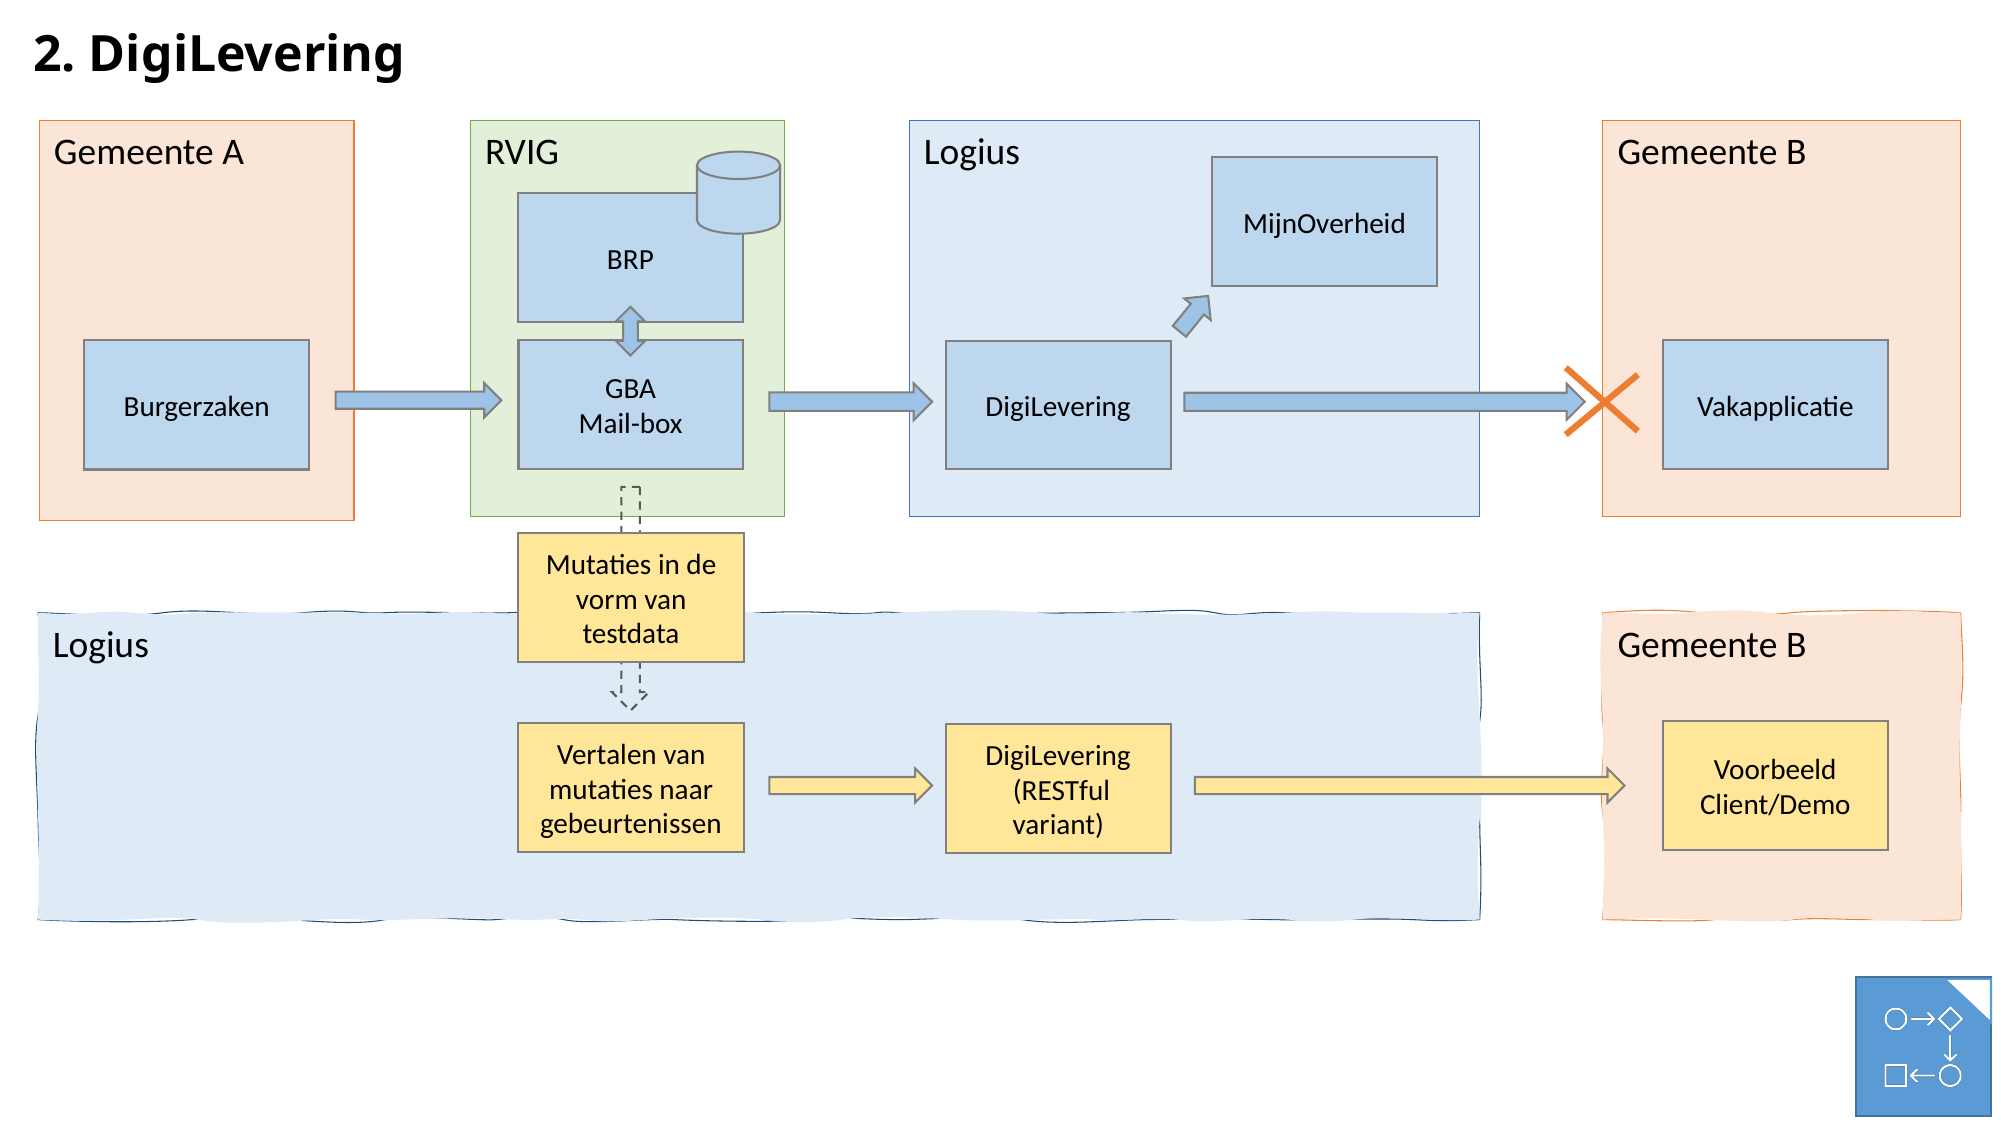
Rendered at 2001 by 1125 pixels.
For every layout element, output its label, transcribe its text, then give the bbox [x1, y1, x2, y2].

text_box [695, 150, 782, 235]
text_box [334, 380, 503, 420]
text_box BRP [517, 192, 744, 323]
text_box [768, 380, 934, 423]
text_box [768, 765, 934, 806]
text_box DigiLevering [945, 340, 1172, 470]
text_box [1565, 367, 1638, 374]
text_box [1171, 294, 1212, 339]
text_box Gemeente A [39, 120, 355, 521]
text_box Gemeente B [1600, 609, 1964, 922]
text_box Logius [909, 120, 1480, 517]
text_box 2. DigiLevering [18, 20, 1744, 105]
text_box Vakapplicatie [1662, 339, 1889, 470]
text_box Logius [35, 609, 1482, 924]
text_box [1183, 391, 1565, 412]
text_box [1855, 973, 2000, 1116]
text_box Voorbeeld Client/Demo [1662, 720, 1889, 851]
text_box [613, 305, 648, 357]
text_box DigiLevering (RESTful variant) [945, 723, 1172, 854]
text_box GBA Mail-box [517, 339, 744, 470]
text_box RVIG [470, 120, 785, 517]
text_box [1193, 765, 1627, 806]
text_box Mutaties in de vorm van testdata [517, 532, 745, 663]
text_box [1565, 374, 1638, 435]
text_box MijnOverheid [1211, 156, 1438, 287]
text_box [620, 485, 641, 532]
text_box [609, 663, 650, 711]
text_box Gemeente B [1602, 120, 1961, 517]
text_box Vertalen van mutaties naar gebeurtenissen [517, 722, 745, 853]
text_box Burgerzaken [83, 339, 310, 471]
